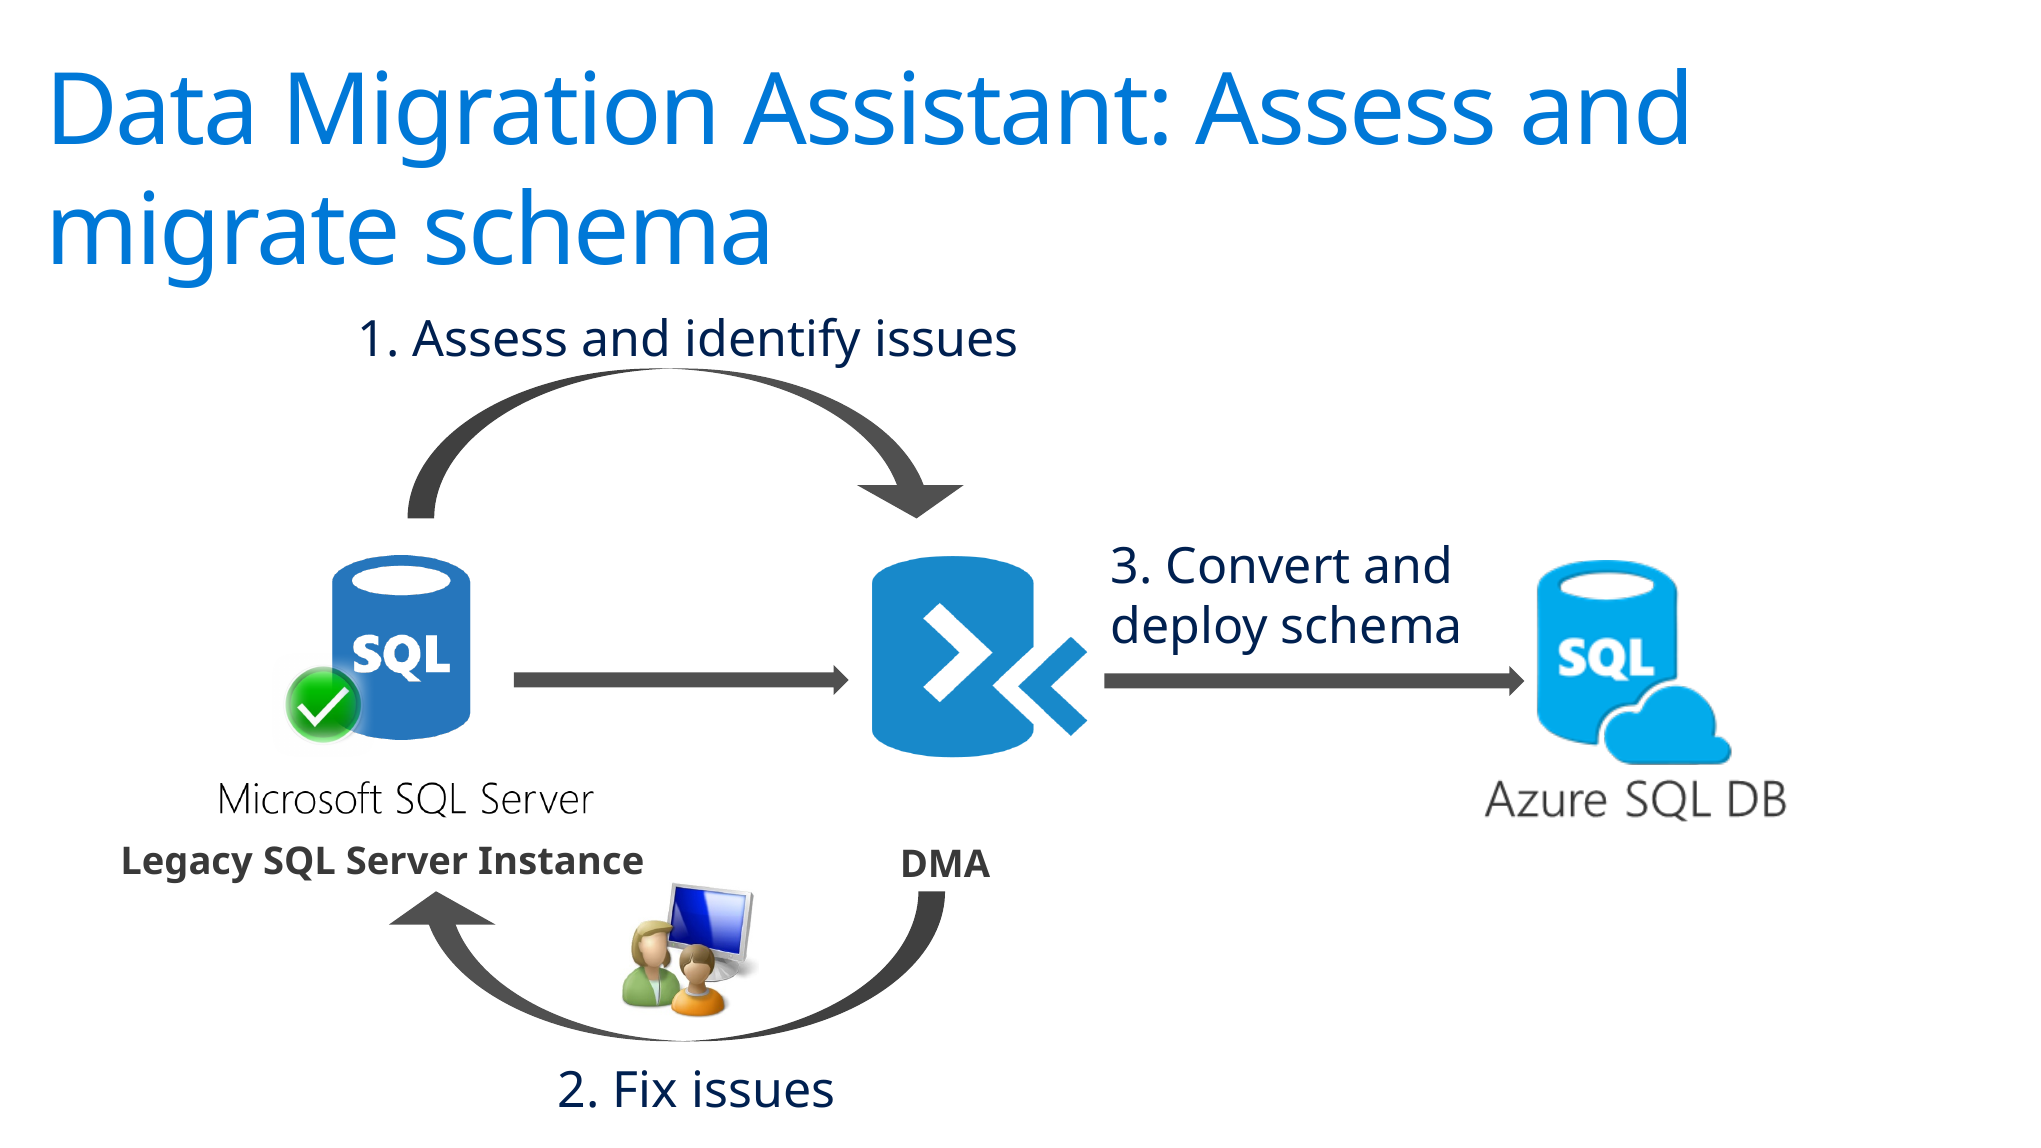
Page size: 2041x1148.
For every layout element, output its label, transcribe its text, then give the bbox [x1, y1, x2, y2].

picture [269, 651, 377, 759]
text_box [362, 298, 1014, 519]
picture [1453, 559, 1820, 859]
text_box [1095, 525, 1681, 697]
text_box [139, 554, 626, 891]
text_box [626, 664, 850, 696]
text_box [864, 553, 1090, 894]
picture [619, 882, 759, 1019]
title Data Migration Assistant: Assess and migrate schema [45, 30, 1789, 247]
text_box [382, 890, 946, 1126]
